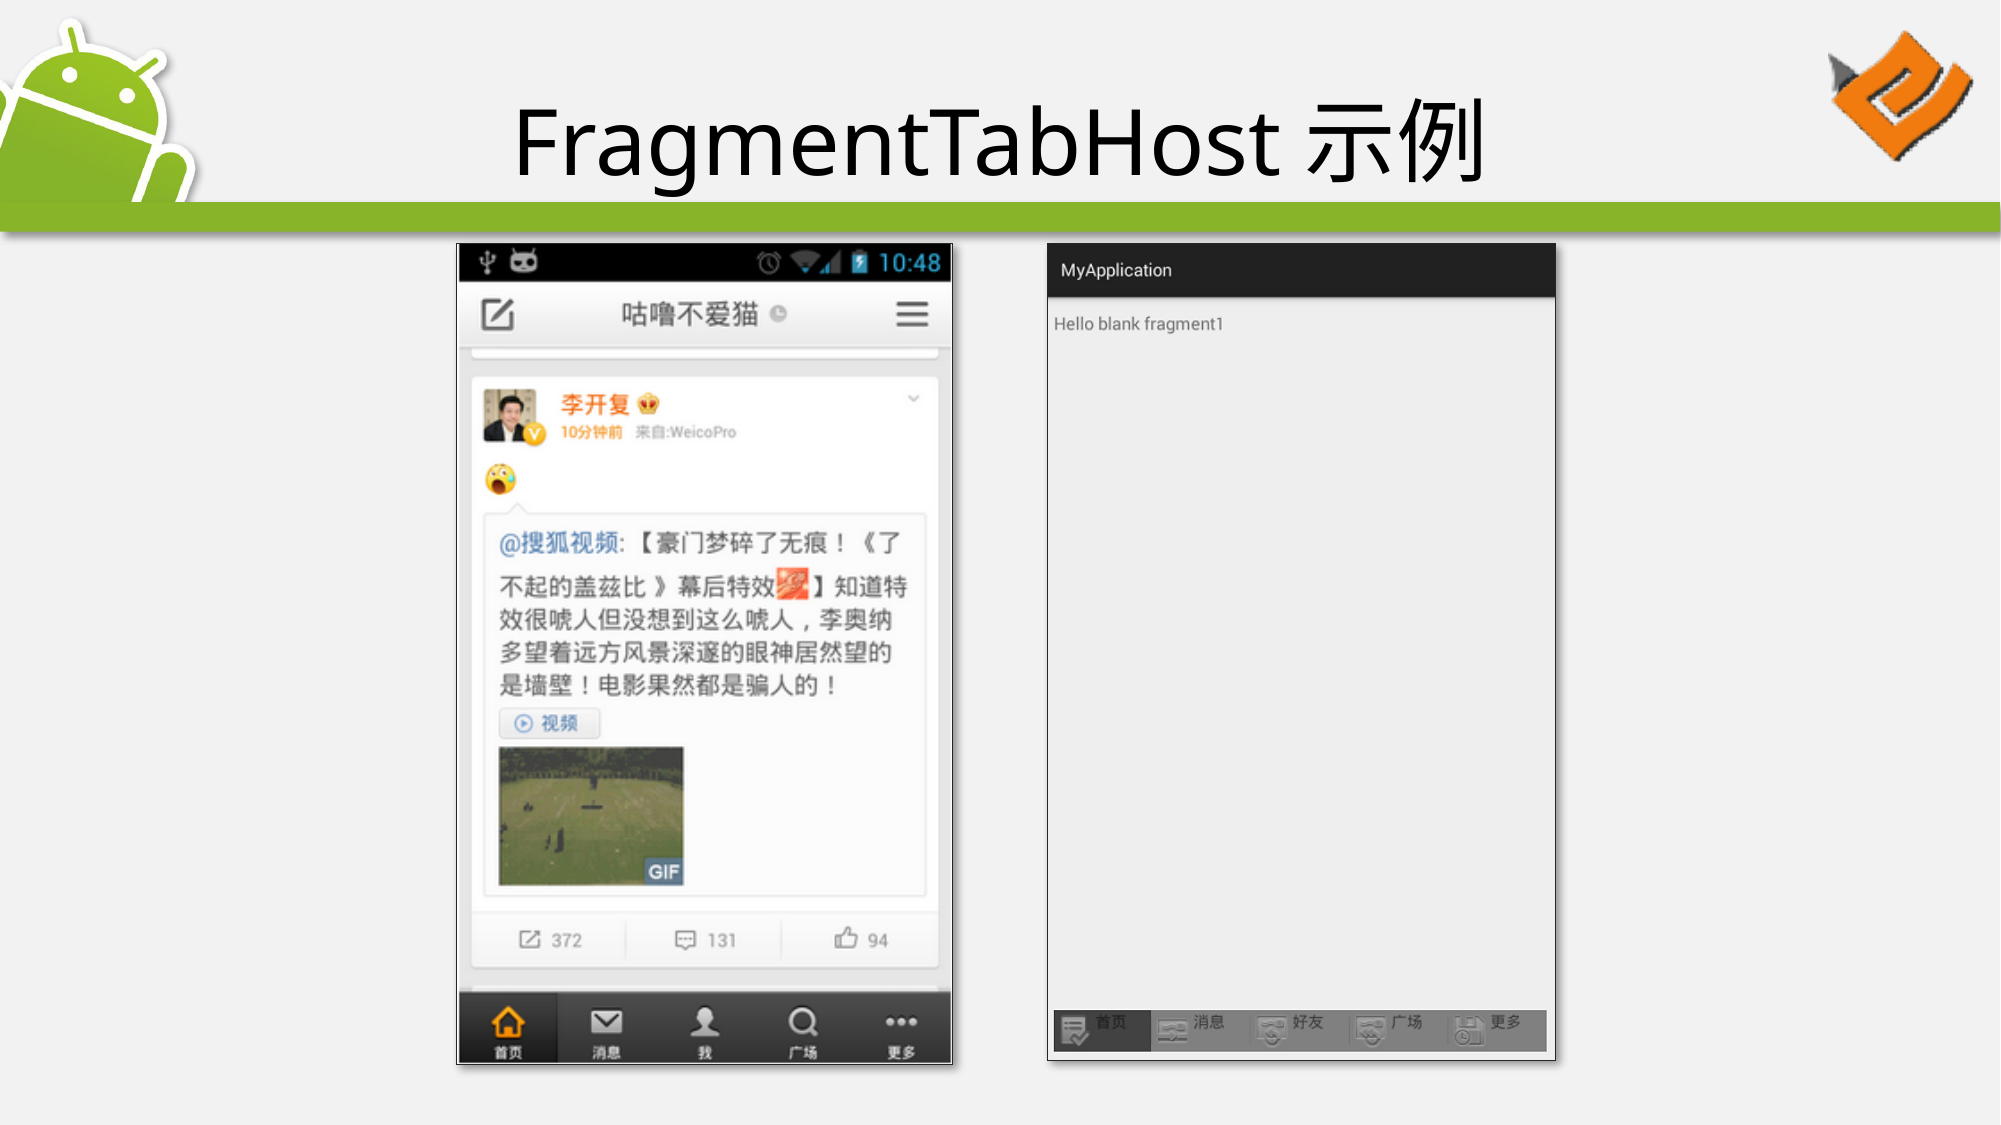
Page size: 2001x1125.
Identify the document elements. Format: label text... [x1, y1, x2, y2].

picture [1046, 242, 1556, 1062]
picture [456, 243, 954, 1065]
picture [0, 7, 209, 202]
picture [1828, 30, 1973, 161]
title FragmentTabHost示例 [99, 45, 1900, 233]
